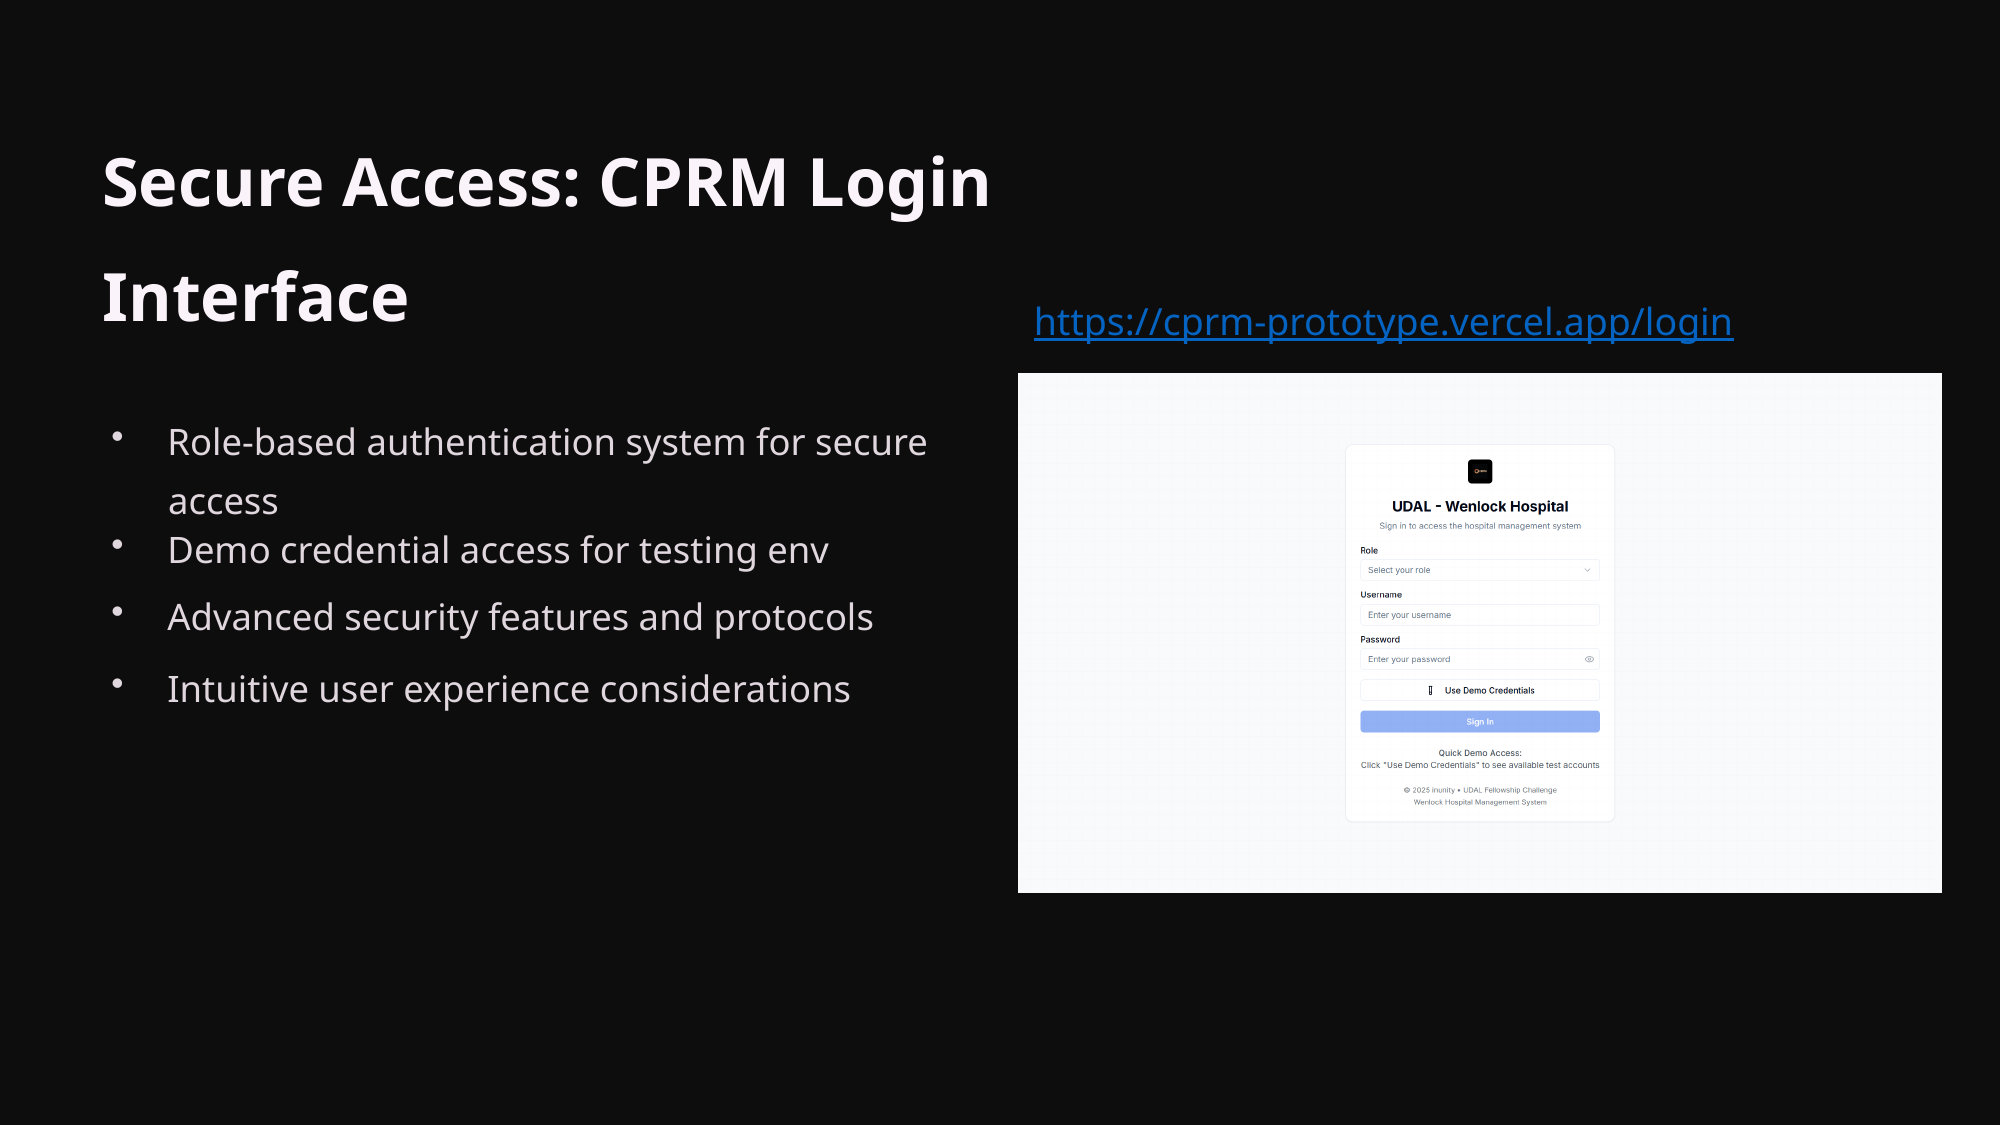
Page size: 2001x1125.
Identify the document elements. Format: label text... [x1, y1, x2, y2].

text_box Demo credential access for testing env [111, 511, 1000, 573]
text_box Role-based authentication system for secure access [111, 403, 1000, 511]
text_box https://cprm-prototype.vercel.app/login [1018, 290, 2000, 357]
text_box Advanced security features and protocols [111, 578, 1000, 640]
text_box Secure Access: CPRM Login Interface [87, 96, 1088, 343]
text_box Intuitive user experience considerations [111, 650, 1000, 711]
picture [1018, 373, 1942, 893]
